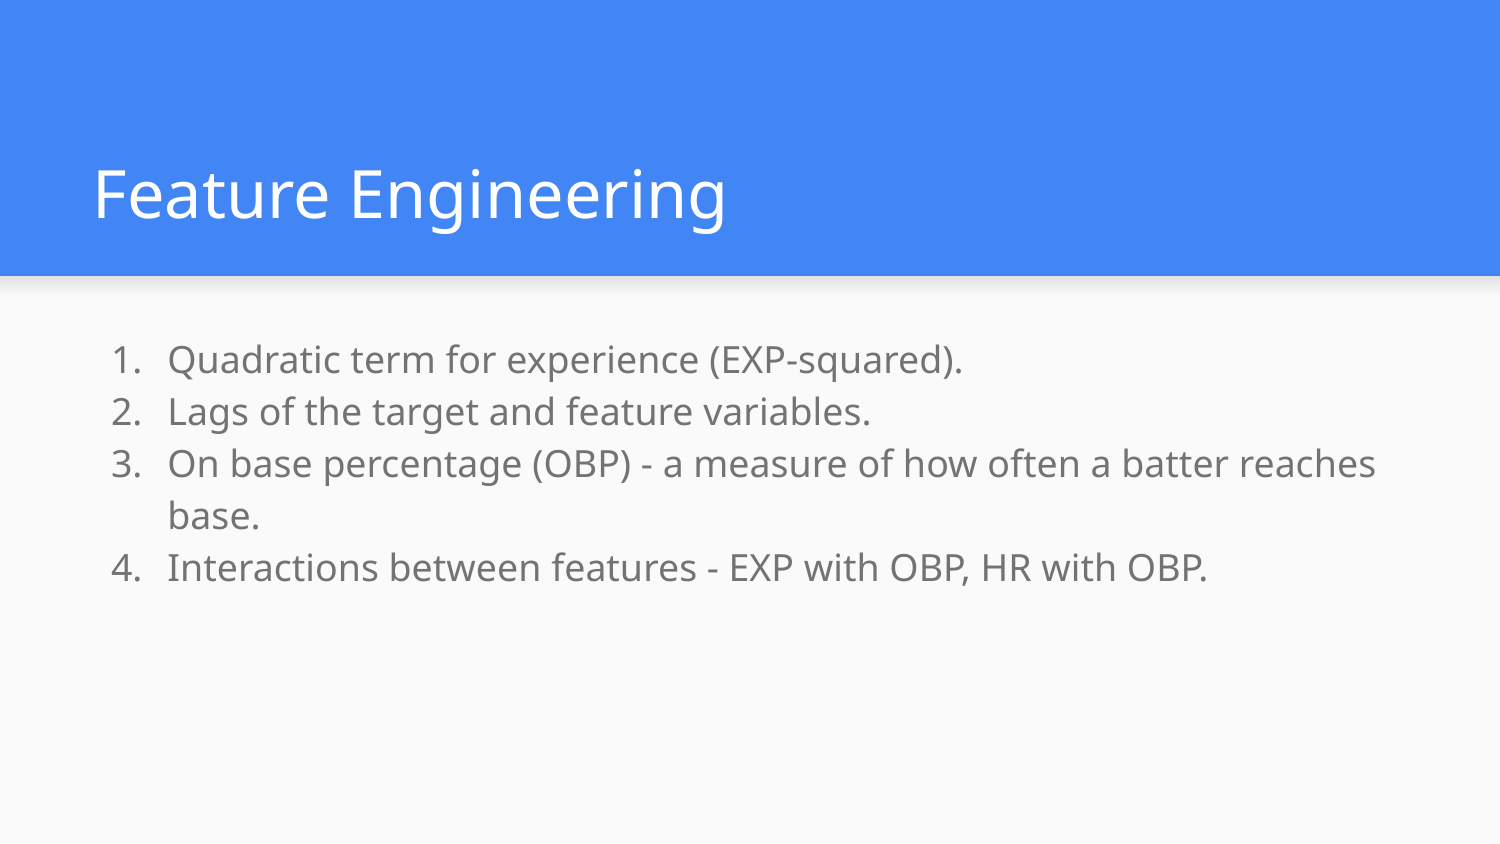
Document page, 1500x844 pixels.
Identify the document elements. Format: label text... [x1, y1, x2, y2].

title Feature Engineering [77, 121, 1427, 248]
list Quadratic term for experience (EXP-squared). Lags of the target and feature variables. On base percentage (OBP) - a measure of how often a batter reaches base. Interactions between features - EXP with OBP, HR with OBP. [77, 314, 1427, 760]
